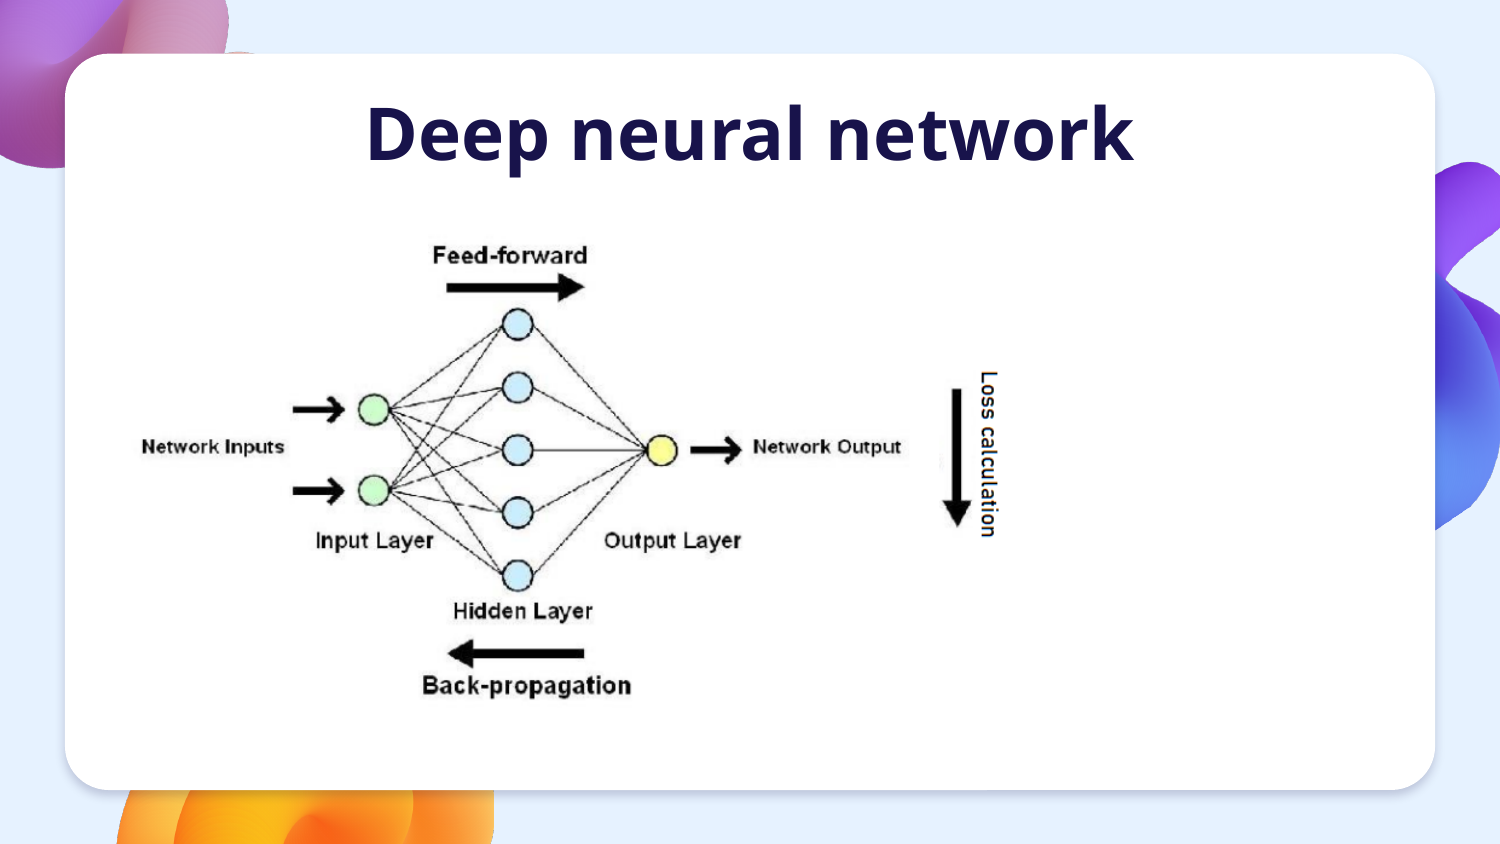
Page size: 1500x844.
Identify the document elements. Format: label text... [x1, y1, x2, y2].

picture [0, 0, 346, 280]
title Deep neural network [118, 72, 1382, 167]
picture [120, 206, 1041, 737]
picture [116, 791, 494, 844]
picture [1436, 96, 1500, 529]
